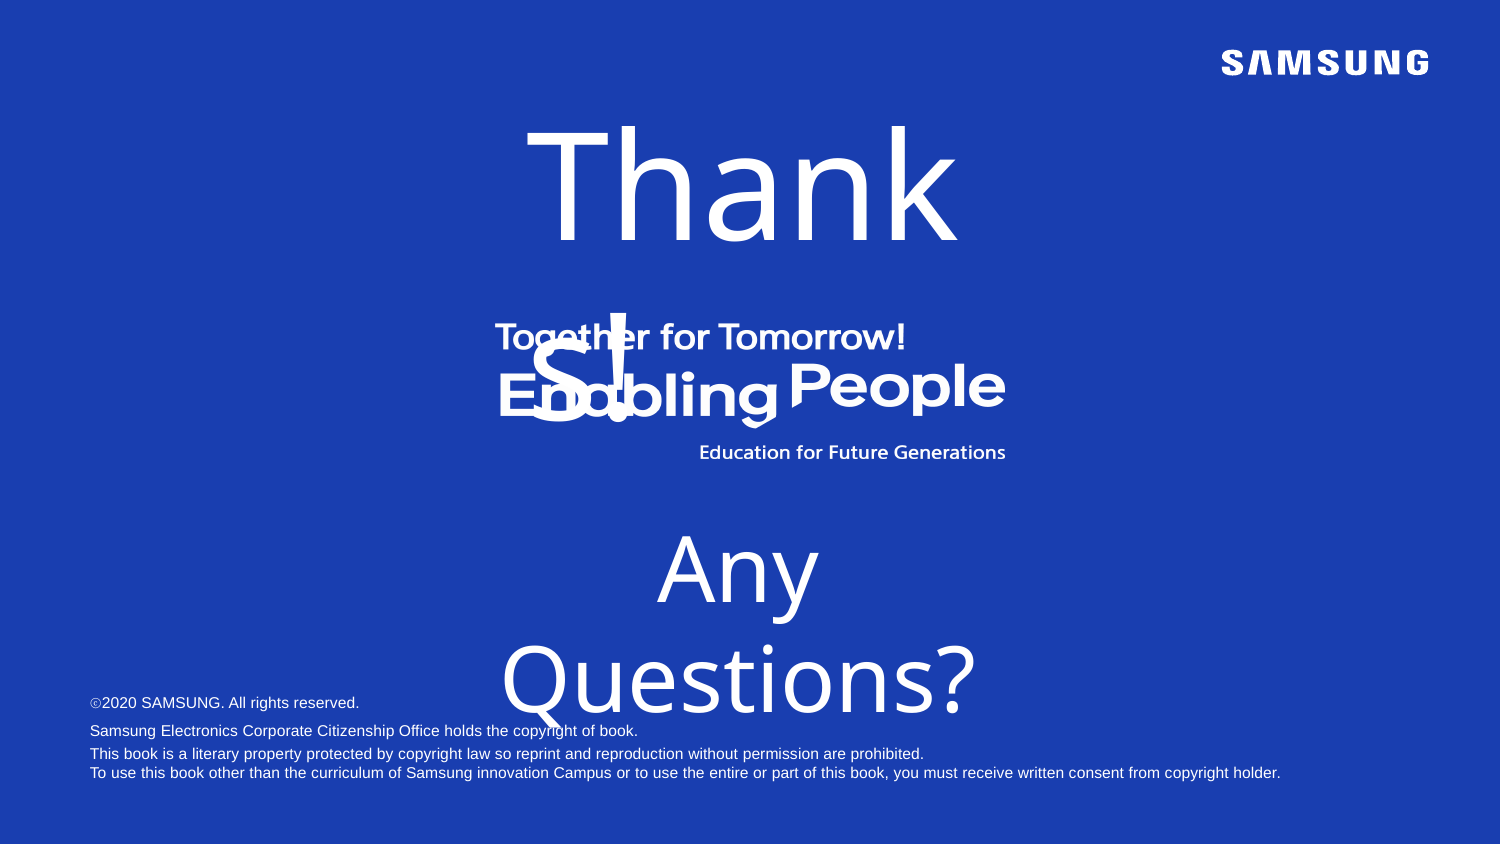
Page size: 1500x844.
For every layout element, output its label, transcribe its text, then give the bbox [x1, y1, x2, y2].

text_box Any Questions? [412, 495, 1064, 740]
picture [495, 323, 1005, 459]
text_box Thanks! [511, 75, 1023, 258]
